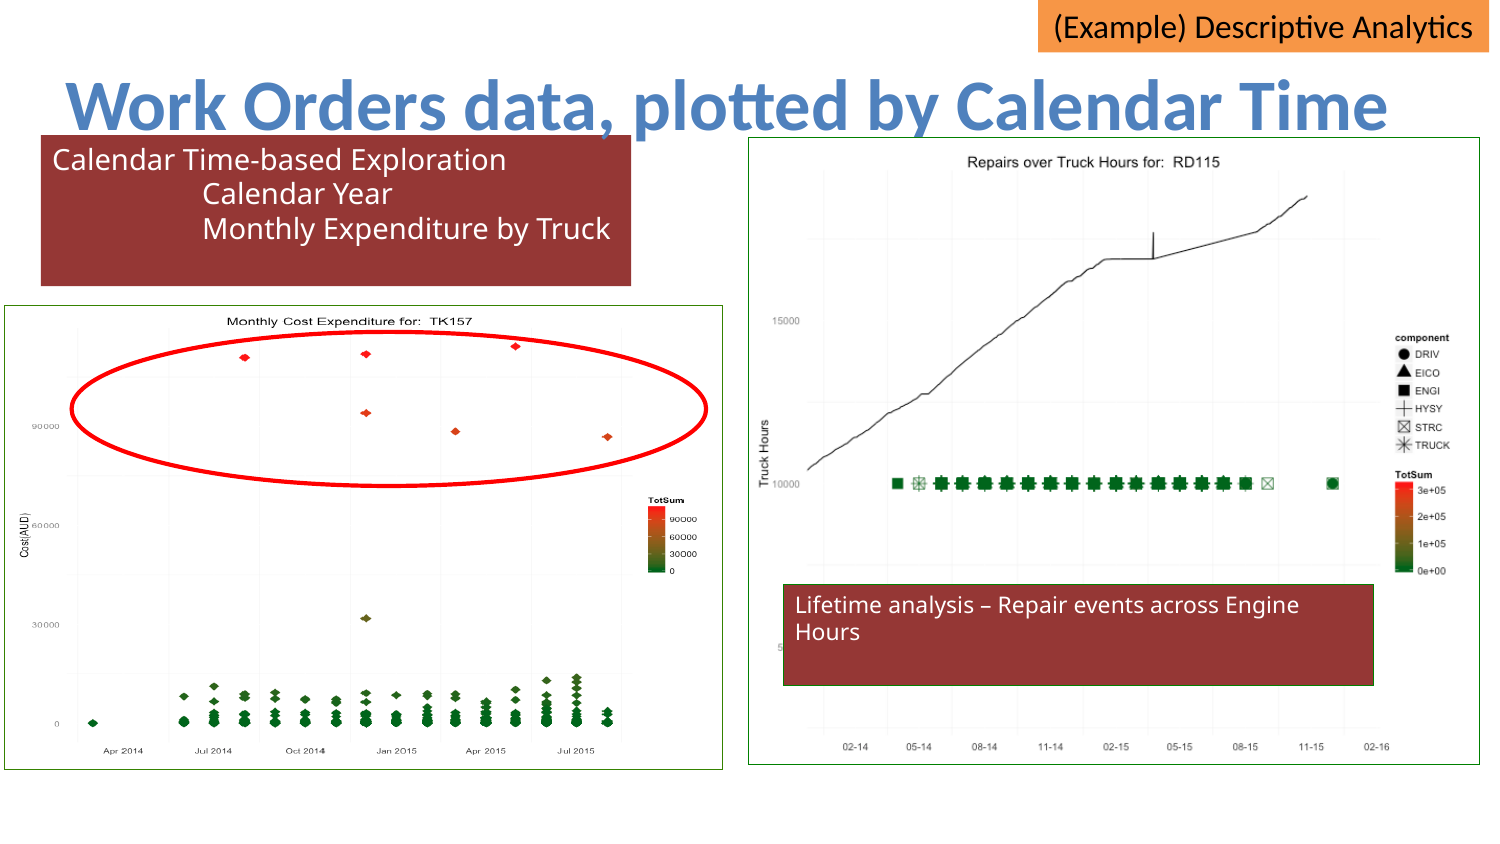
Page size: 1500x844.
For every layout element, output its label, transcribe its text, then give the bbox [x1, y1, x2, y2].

text_box (Example) Descriptive Analytics [1038, 0, 1490, 53]
picture [747, 137, 1480, 765]
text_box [4, 305, 723, 771]
text_box Calendar Time-based Exploration Calendar Year Monthly Expenditure by Truck [40, 135, 632, 287]
title Work Orders data, plotted by Calendar Time [42, 39, 1413, 165]
